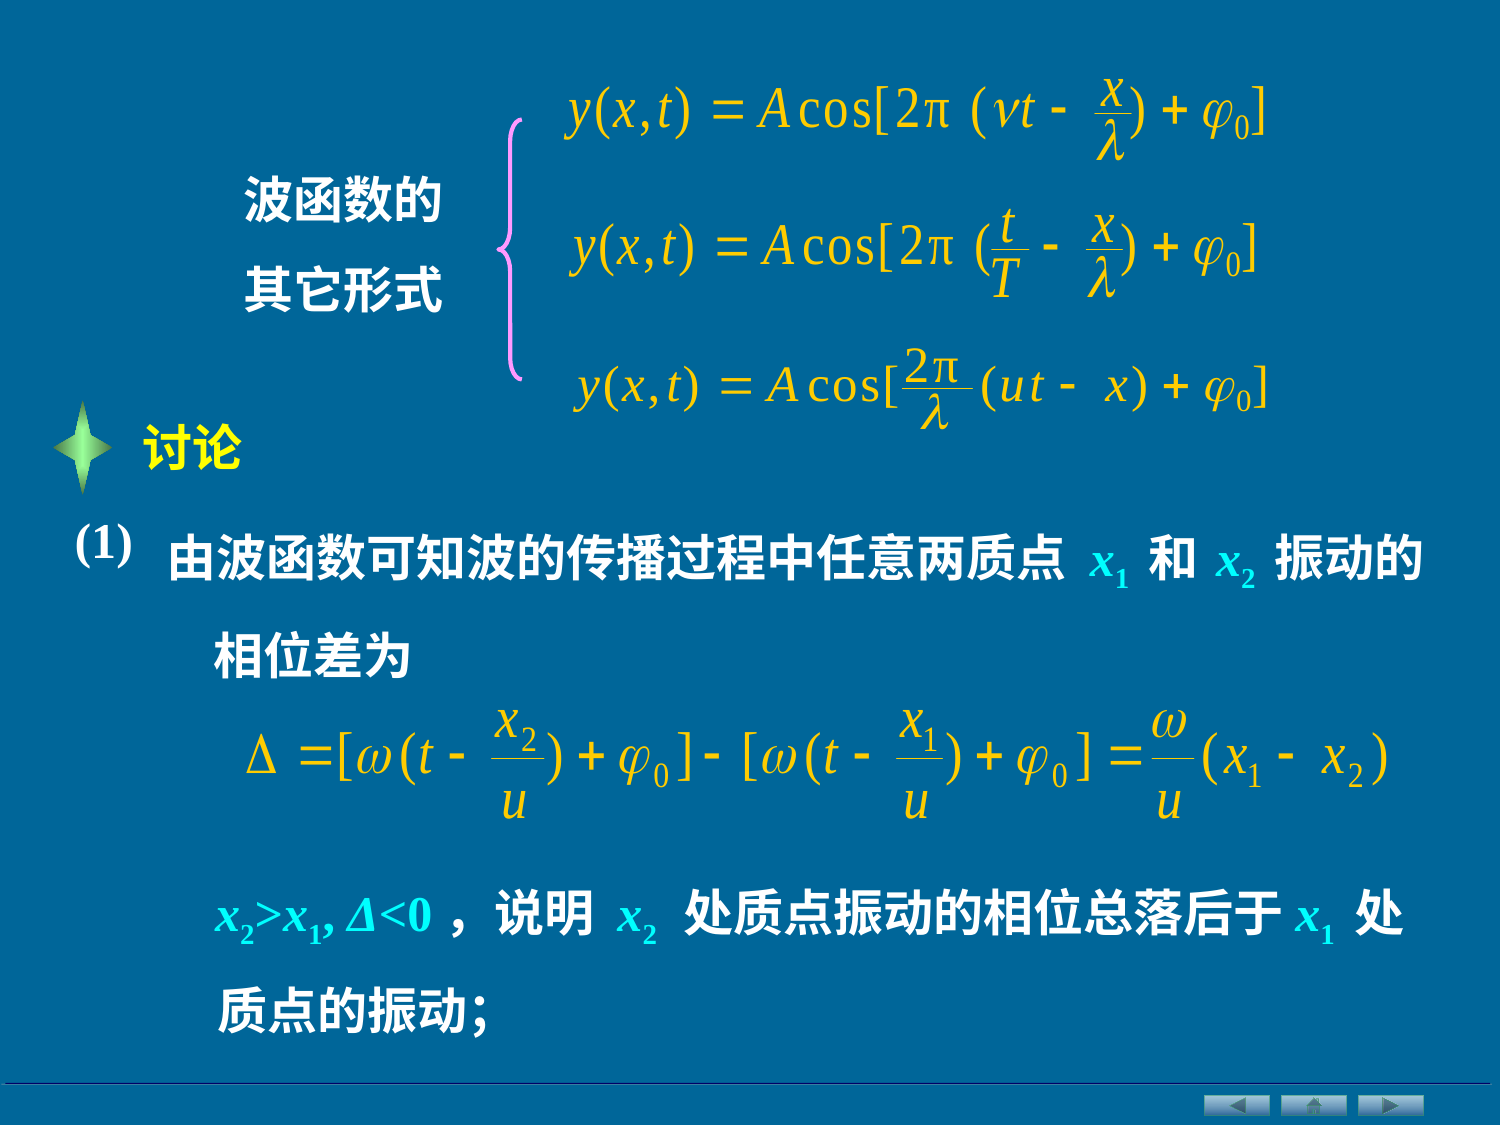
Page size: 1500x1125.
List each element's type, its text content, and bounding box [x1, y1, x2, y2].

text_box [559, 55, 1270, 165]
text_box 由波函数可知波的传播过程中任意两质点 x1 和 x2 振动的相位差为 [94, 484, 1447, 692]
text_box 讨论 [103, 408, 281, 484]
text_box [53, 400, 113, 495]
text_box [564, 192, 1261, 301]
picture [501, 240, 507, 248]
text_box x2>x1, Δ<0，说明 x2 处质点振动的相位总落后于x1 处质点的振动； [100, 840, 1459, 1048]
text_box 波函数的其它形式 [228, 131, 501, 326]
text_box (1) [47, 501, 161, 577]
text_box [568, 338, 1270, 433]
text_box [241, 686, 1392, 823]
text_box [501, 119, 522, 380]
